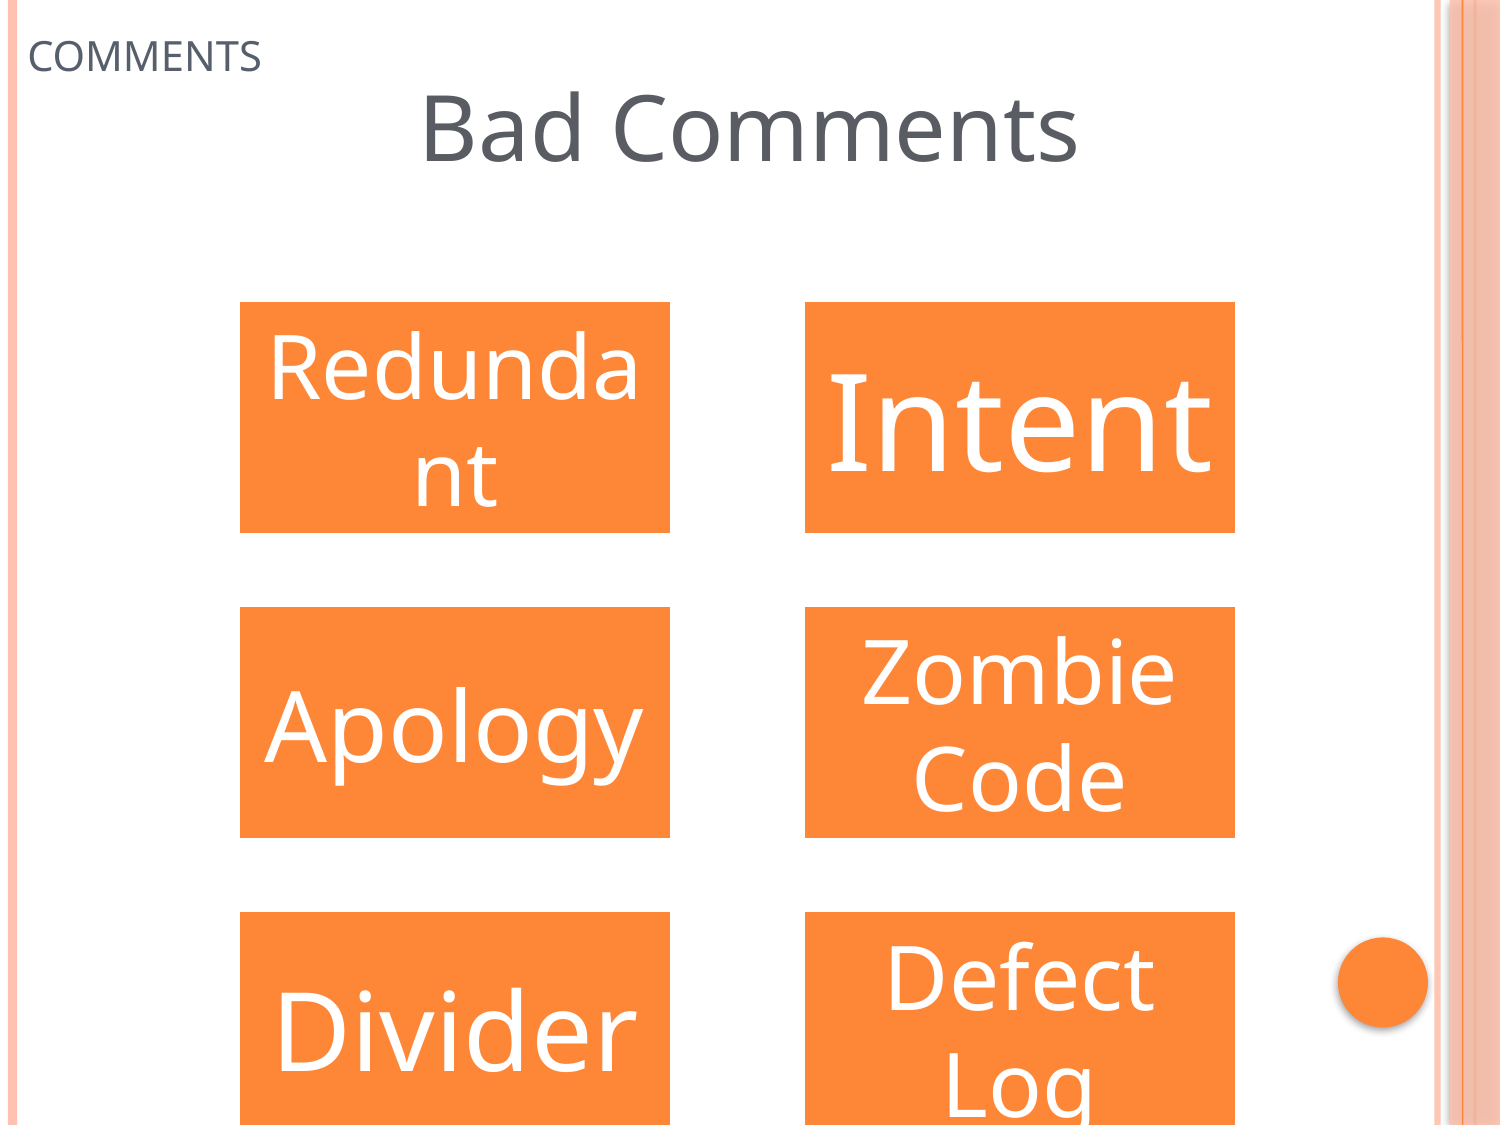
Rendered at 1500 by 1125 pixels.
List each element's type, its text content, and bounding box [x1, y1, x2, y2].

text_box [236, 299, 1238, 968]
title Comments [12, 24, 1438, 62]
list Bad Comments [0, 62, 1500, 175]
